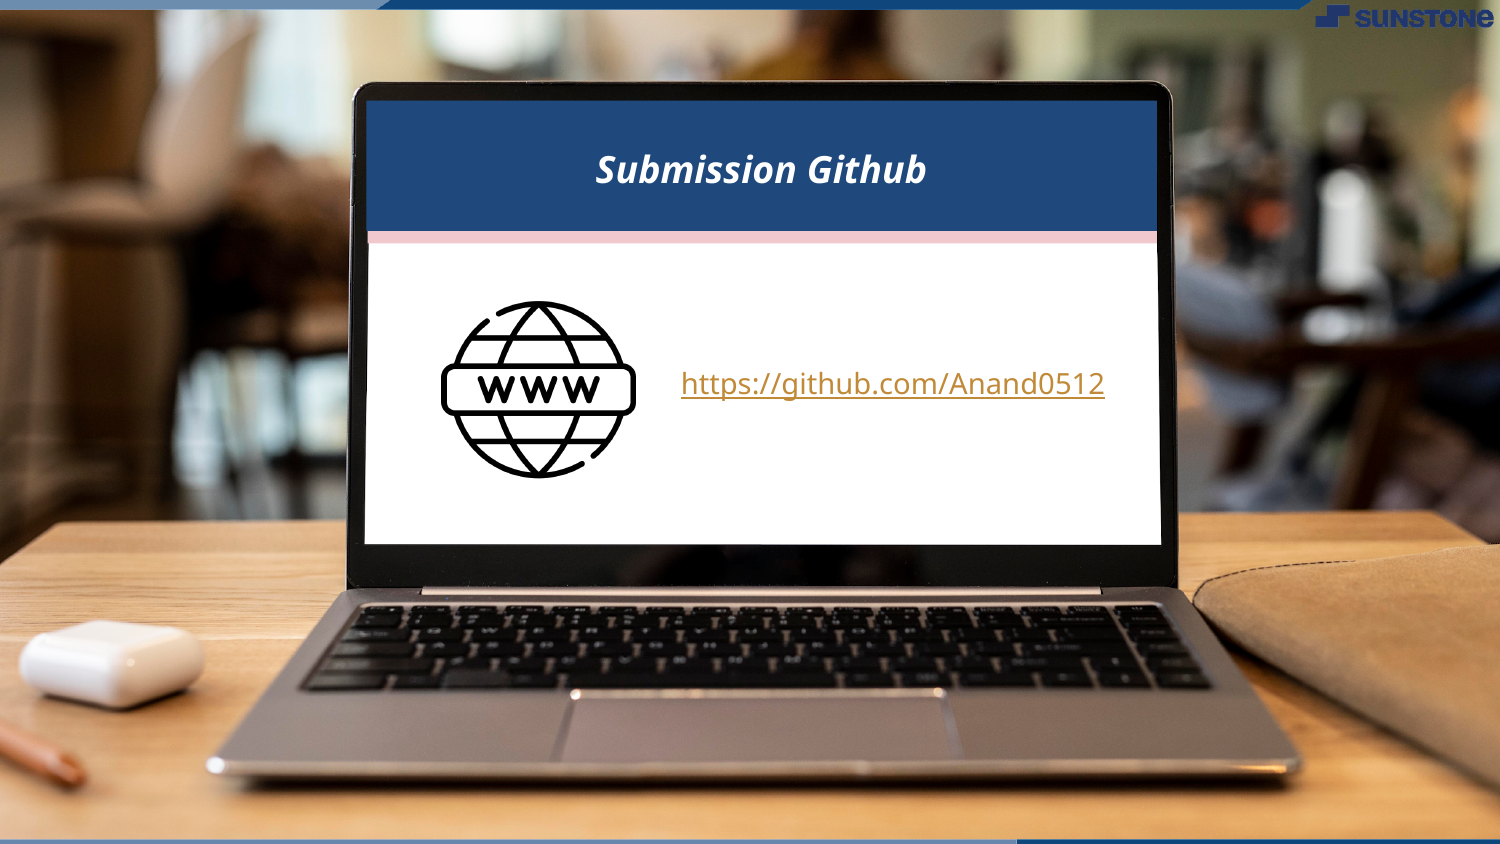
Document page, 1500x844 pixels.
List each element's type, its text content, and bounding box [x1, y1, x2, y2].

picture [0, 0, 1500, 844]
list https://github.com/Anand0512 [655, 140, 1131, 631]
list Submission Github [432, 131, 1091, 206]
